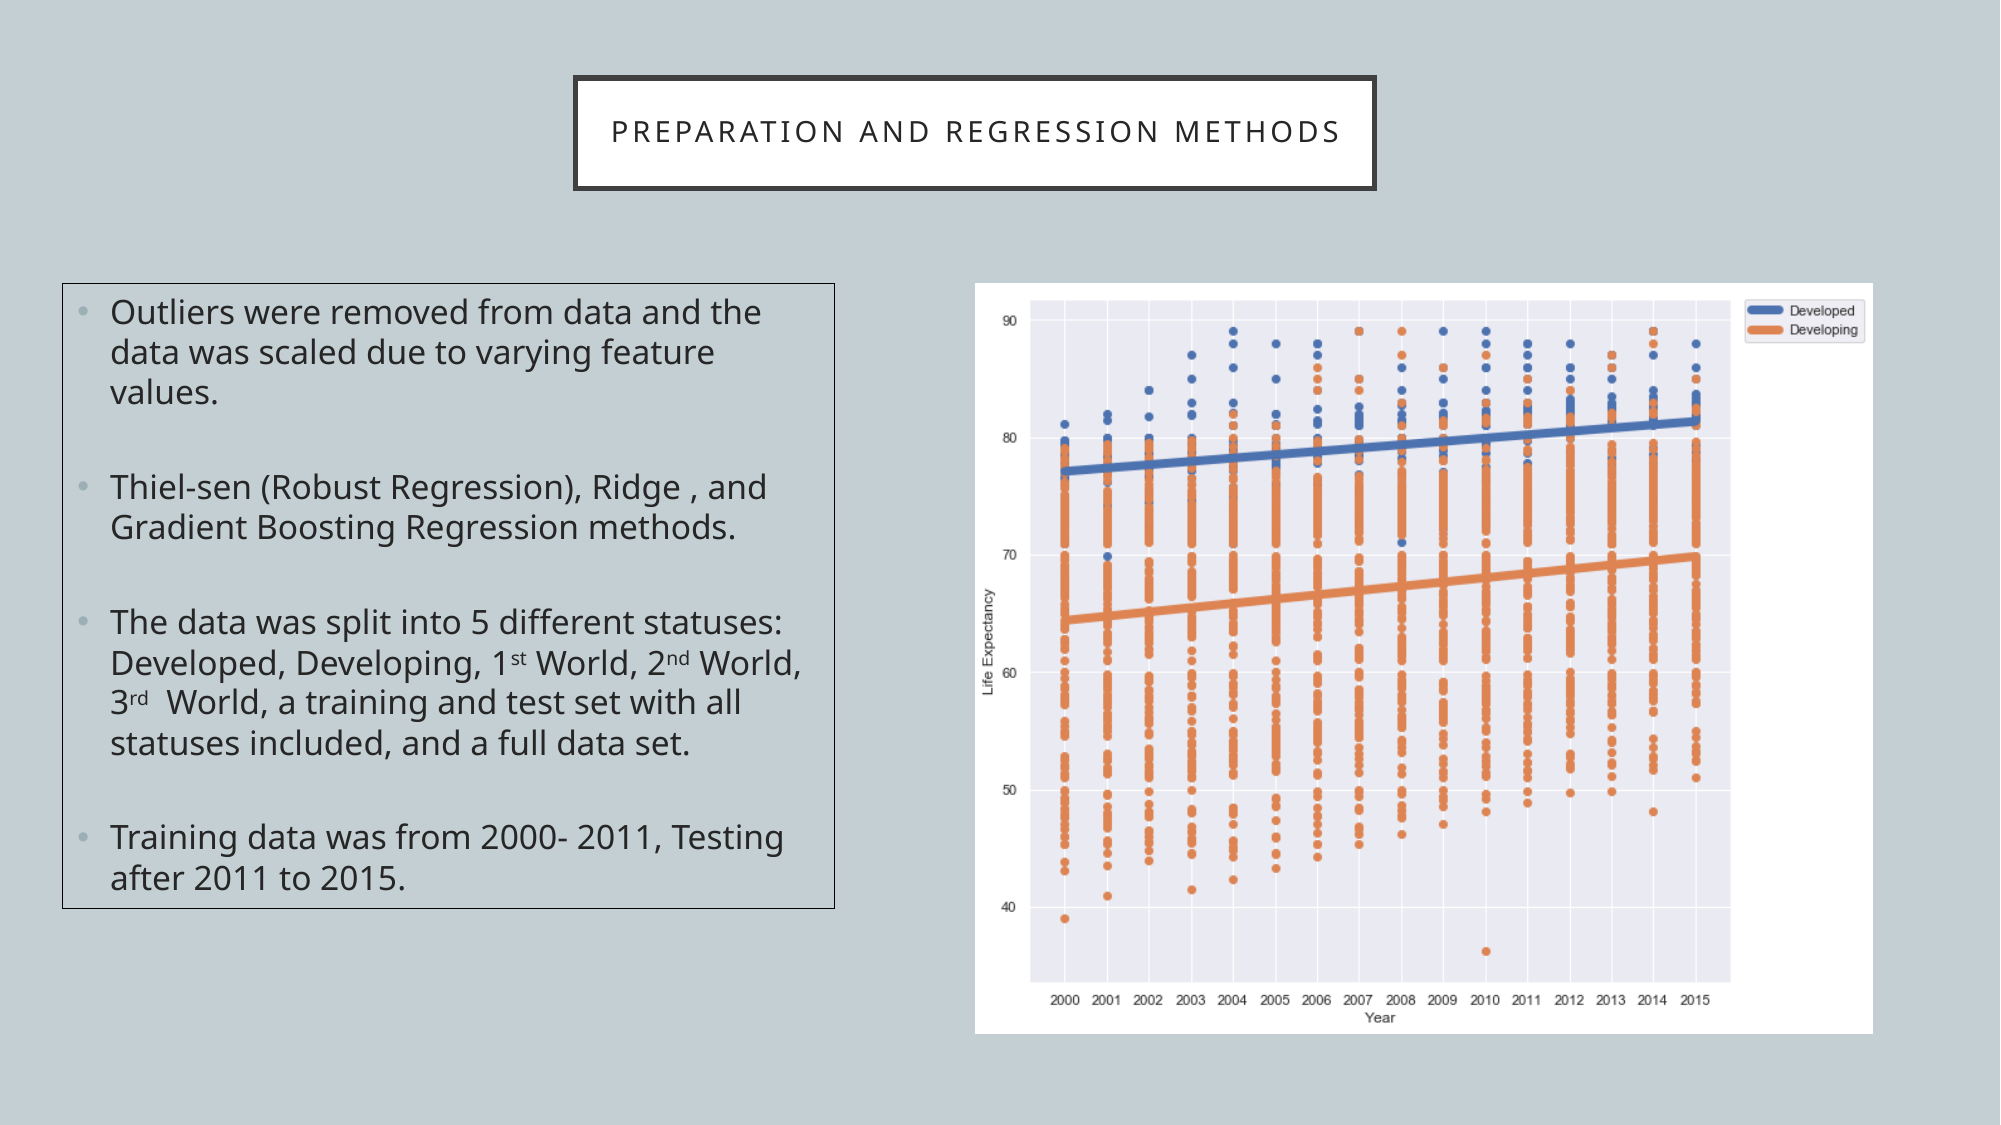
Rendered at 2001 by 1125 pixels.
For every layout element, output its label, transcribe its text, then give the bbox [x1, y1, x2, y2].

title Preparation and regression methods [573, 75, 1377, 191]
list Outliers were removed from data and the data was scaled due to varying feature values. Thiel-sen (Robust Regression), Ridge , and Gradient Boosting Regression methods. The data was split into 5 different statuses: Developed, Developing, 1st World, 2nd World, 3rd World, a training and test set with all statuses included, and a full data set. Training data was from 2000- 2011, Testing after 2011 to 2015. [62, 283, 835, 909]
picture [975, 283, 1873, 1034]
